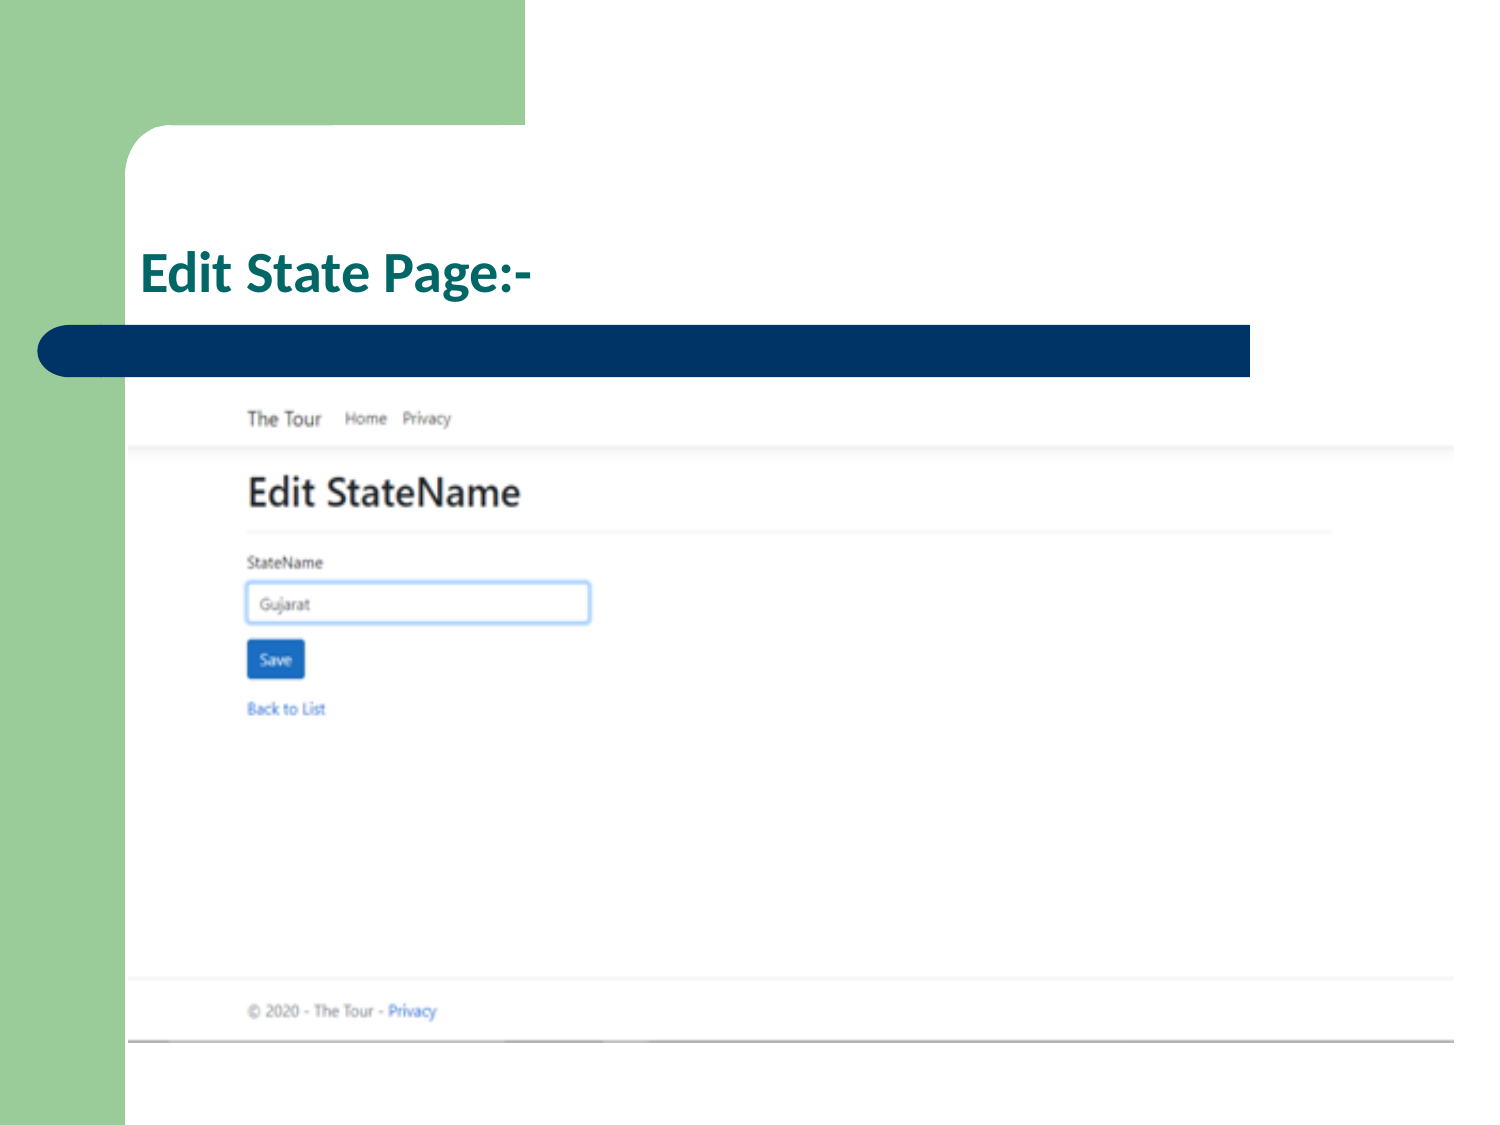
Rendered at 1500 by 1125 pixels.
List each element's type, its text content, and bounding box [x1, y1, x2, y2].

title Edit State Page:- [124, 124, 1426, 313]
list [128, 398, 1454, 1044]
